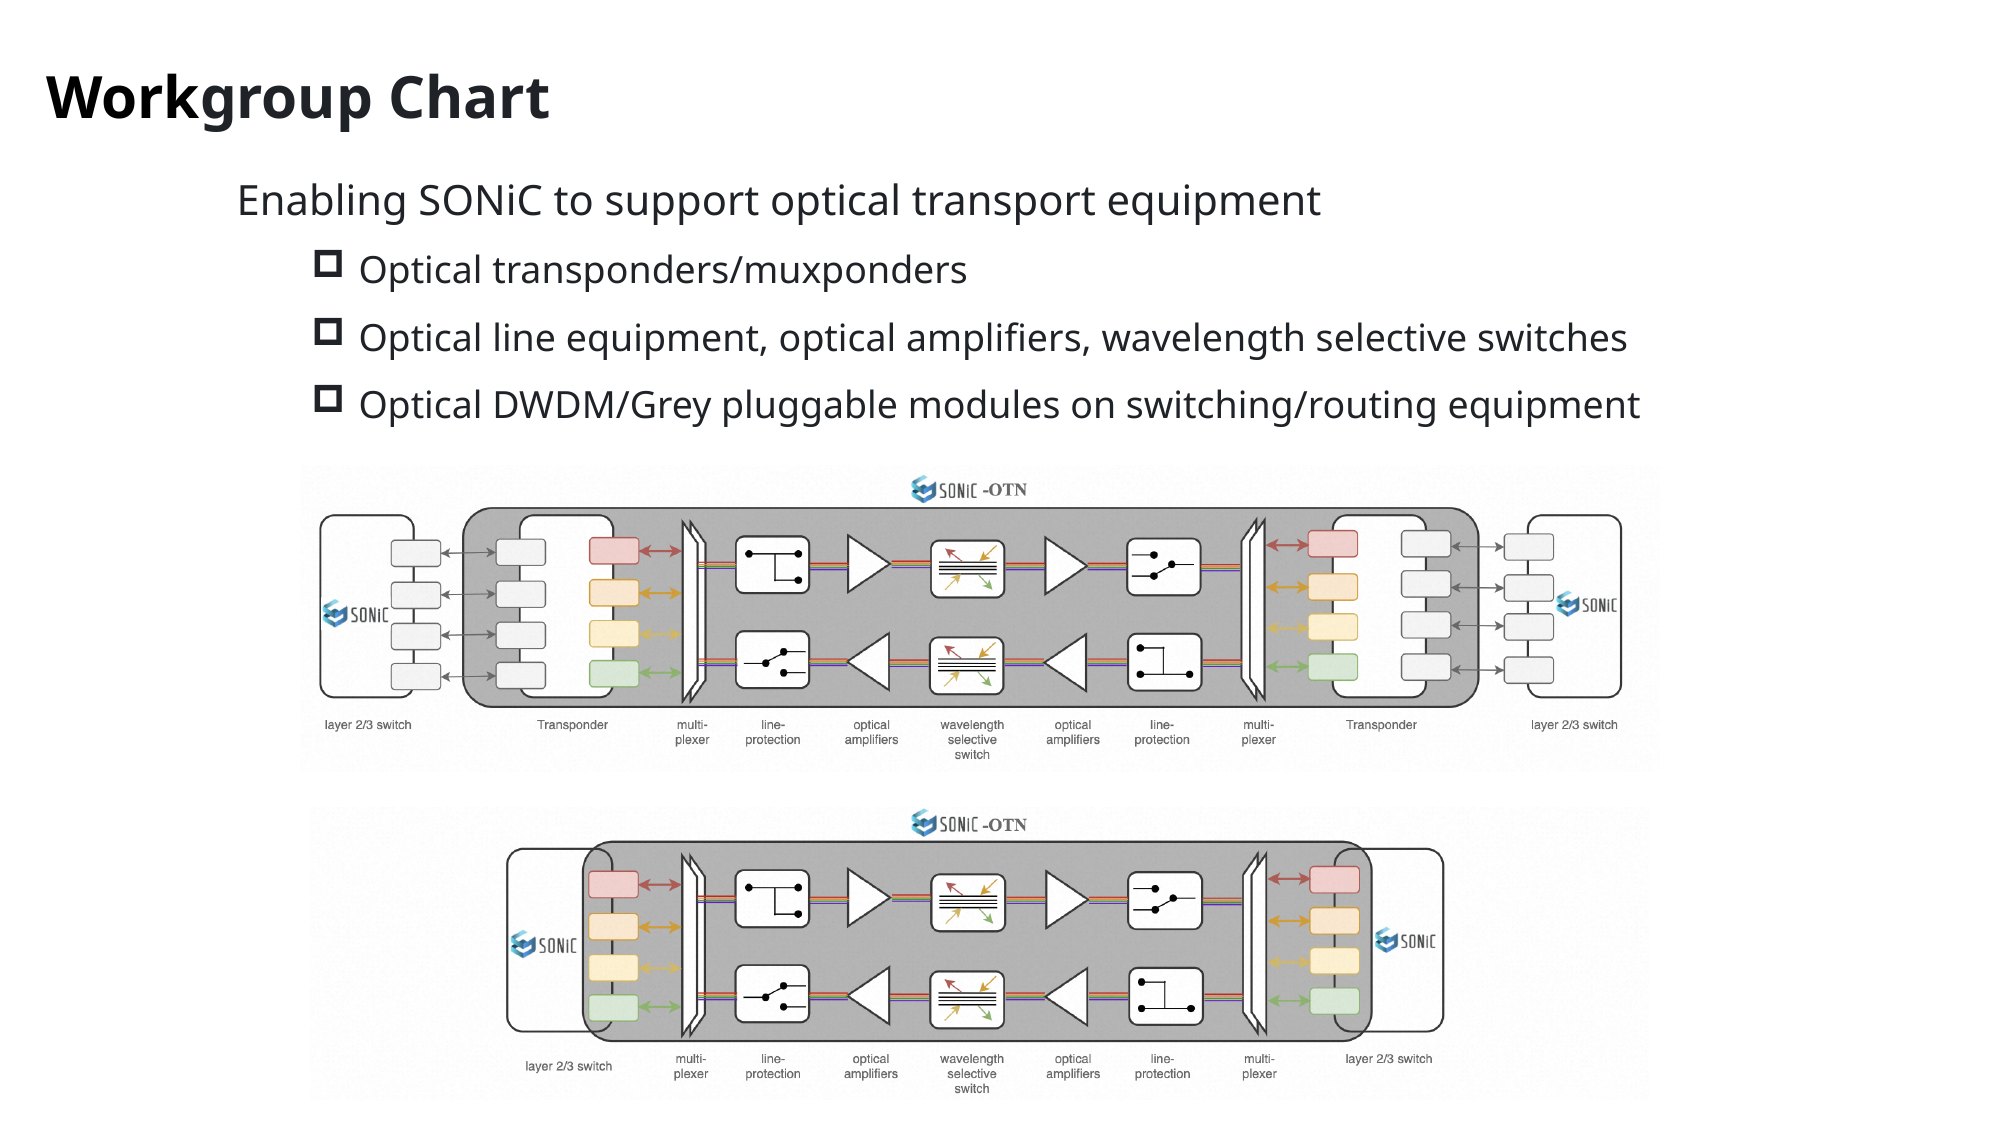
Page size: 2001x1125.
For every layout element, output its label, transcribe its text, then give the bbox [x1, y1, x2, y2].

picture [310, 807, 1649, 1100]
picture [300, 465, 1660, 772]
text_box Workgroup Chart [31, 53, 566, 139]
text_box Enabling SONiC to support optical transport equipment Optical transponders/muxponders Optical line equipment, optical amplifiers, wavelength selective switches Optical DWDM/Grey pluggable modules on switching/routing equipment [221, 166, 1657, 434]
